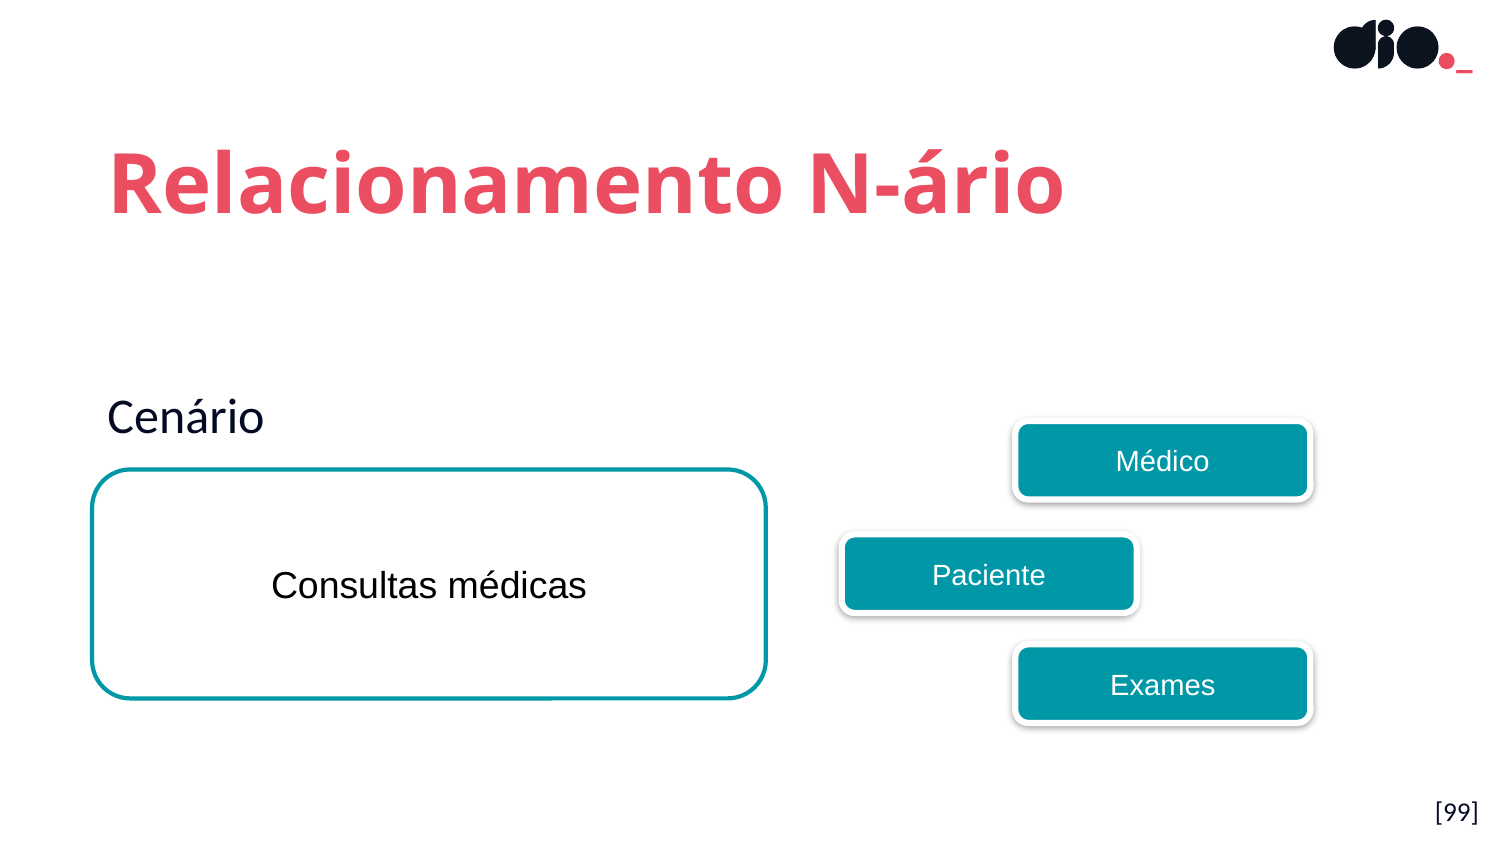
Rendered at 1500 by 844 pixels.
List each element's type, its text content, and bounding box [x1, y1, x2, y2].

text_box Exames [1012, 641, 1314, 727]
slide_number [<número>] [1403, 779, 1494, 844]
picture [1333, 19, 1473, 74]
text_box Paciente [838, 531, 1140, 617]
text_box Relacionamento N-ário [92, 104, 1408, 243]
text_box Consultas médicas [89, 467, 768, 701]
text_box Médico [1012, 417, 1314, 503]
text_box Cenário [92, 242, 1403, 755]
